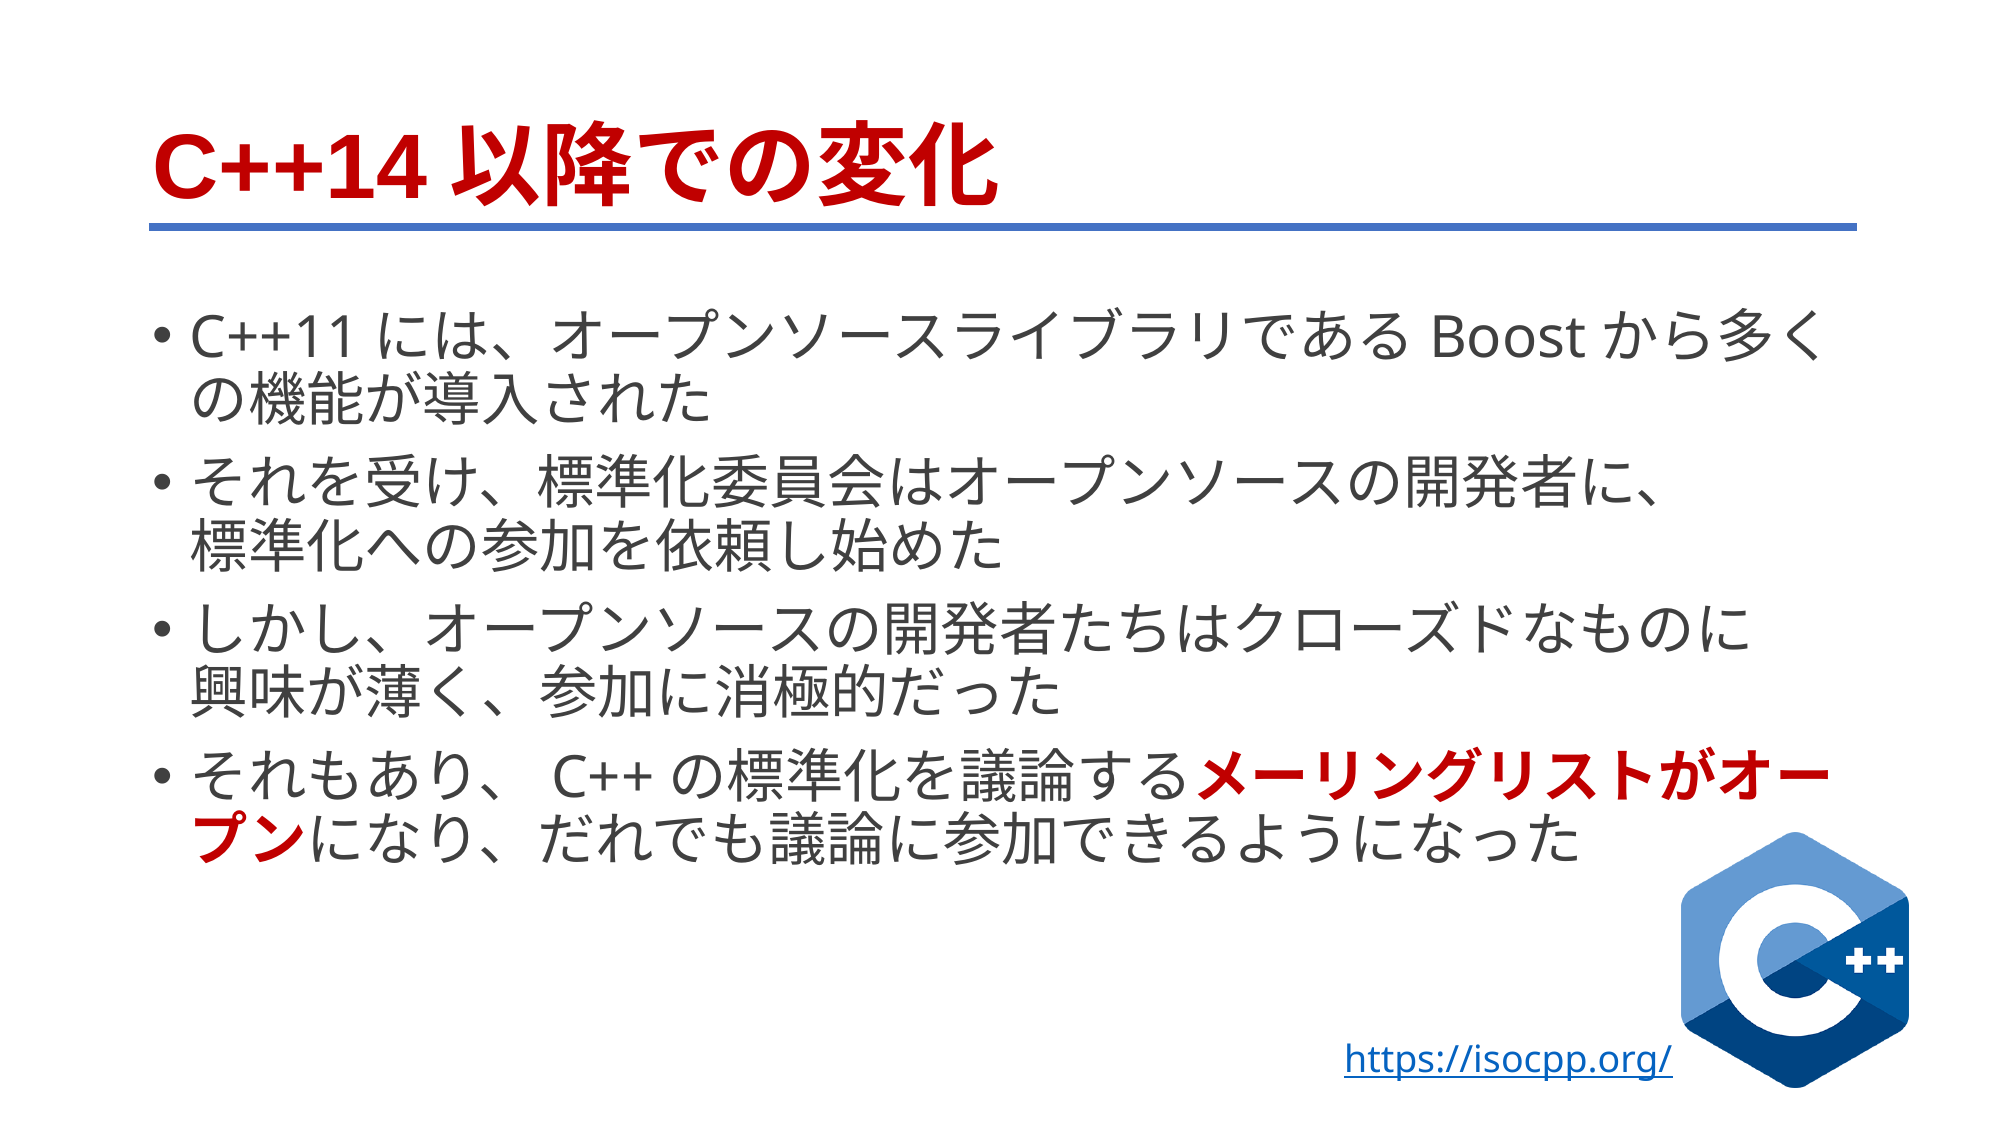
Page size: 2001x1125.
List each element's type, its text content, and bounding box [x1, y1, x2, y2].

title C++14以降での変化 [137, 59, 1863, 278]
picture [1681, 832, 1909, 1088]
list C++11には、オープンソースライブラリであるBoostから多くの機能が導入された それを受け、標準化委員会はオープンソースの開発者に、 標準化への参加を依頼し始めた しかし、オープンソースの開発者たちはクローズドなものに 興味が薄く、参加に消極的だった それもあり、C++の標準化を議論するメーリングリストがオープンになり、だれでも議論に参加できるようになった [137, 299, 1863, 1066]
text_box https://isocpp.org/ [1329, 1027, 1688, 1094]
